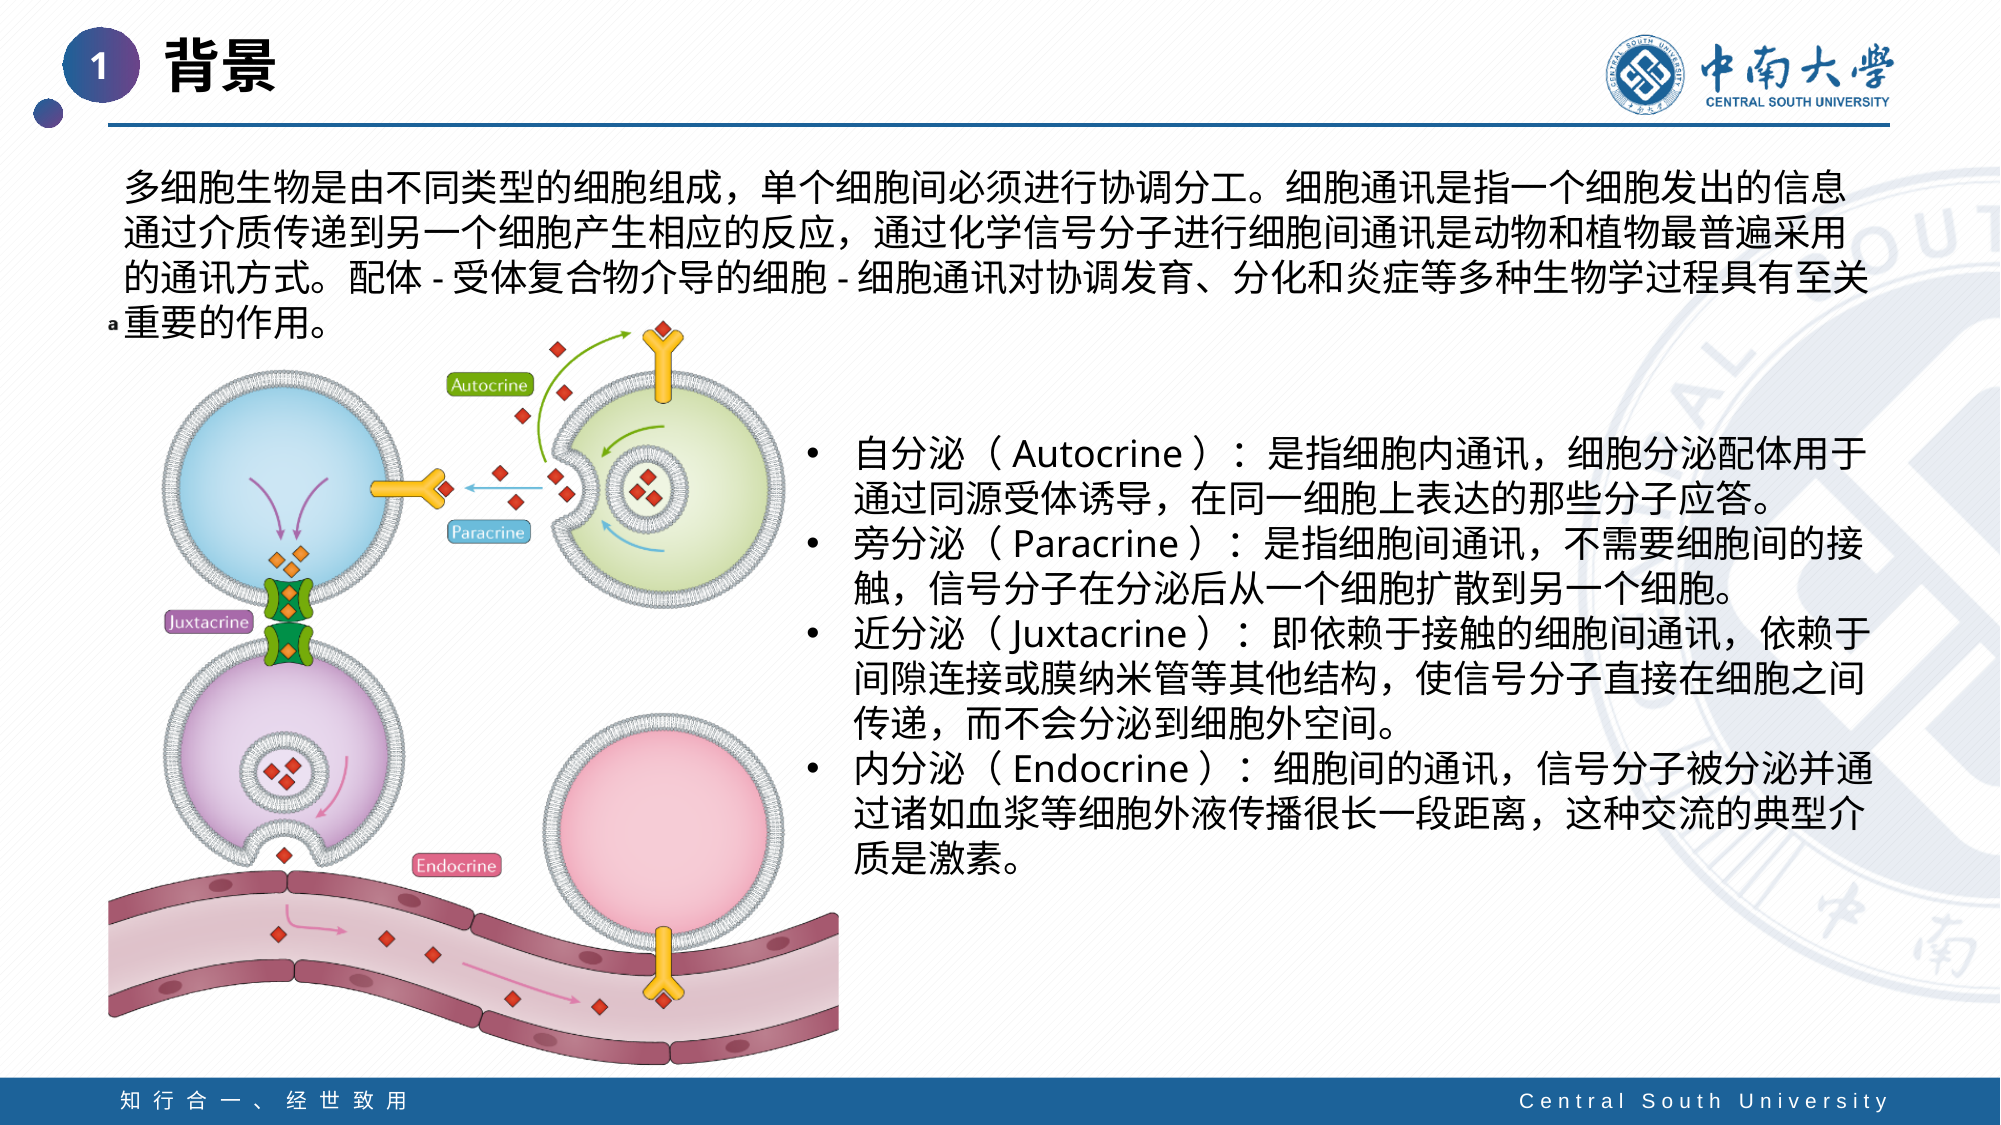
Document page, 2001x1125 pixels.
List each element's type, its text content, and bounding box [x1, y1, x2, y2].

text_box 背景 [147, 21, 294, 107]
text_box Central South University [1504, 1080, 1902, 1120]
text_box 自分泌（Autocrine）：是指细胞内通讯，细胞分泌配体用于通过同源受体诱导，在同一细胞上表达的那些分子应答。 旁分泌（Paracrine）：是指细胞间通讯，不需要细胞间的接触，信号分子在分泌后从一个细胞扩散到另一个细胞。 近分泌（Juxtacrine）：即依赖于接触的细胞间通讯，依赖于间隙连接或膜纳米管等其他结构，使信号分子直接在细胞之间传递，而不会分泌到细胞外空间。 内分泌（Endocrine）：细胞间的通讯，信号分子被分泌并通过诸如血浆等细胞外液传播很长一段距离，这种交流的典型介质是激素。 [839, 422, 1890, 888]
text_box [33, 26, 140, 128]
picture [1595, 28, 1907, 121]
text_box 知行合一、经世致用 [105, 1080, 423, 1120]
text_box [1492, 96, 2000, 1073]
text_box 多细胞生物是由不同类型的细胞组成，单个细胞间必须进行协调分工。细胞通讯是指一个细胞发出的信息通过介质传递到另一个细胞产生相应的反应，通过化学信号分子进行细胞间通讯是动物和植物最普遍采用的通讯方式。配体-受体复合物介导的细胞-细胞通讯对协调发育、分化和炎症等多种生物学过程具有至关重要的作用。 [108, 156, 1890, 352]
text_box [0, 1077, 2000, 1125]
picture [108, 320, 839, 1079]
